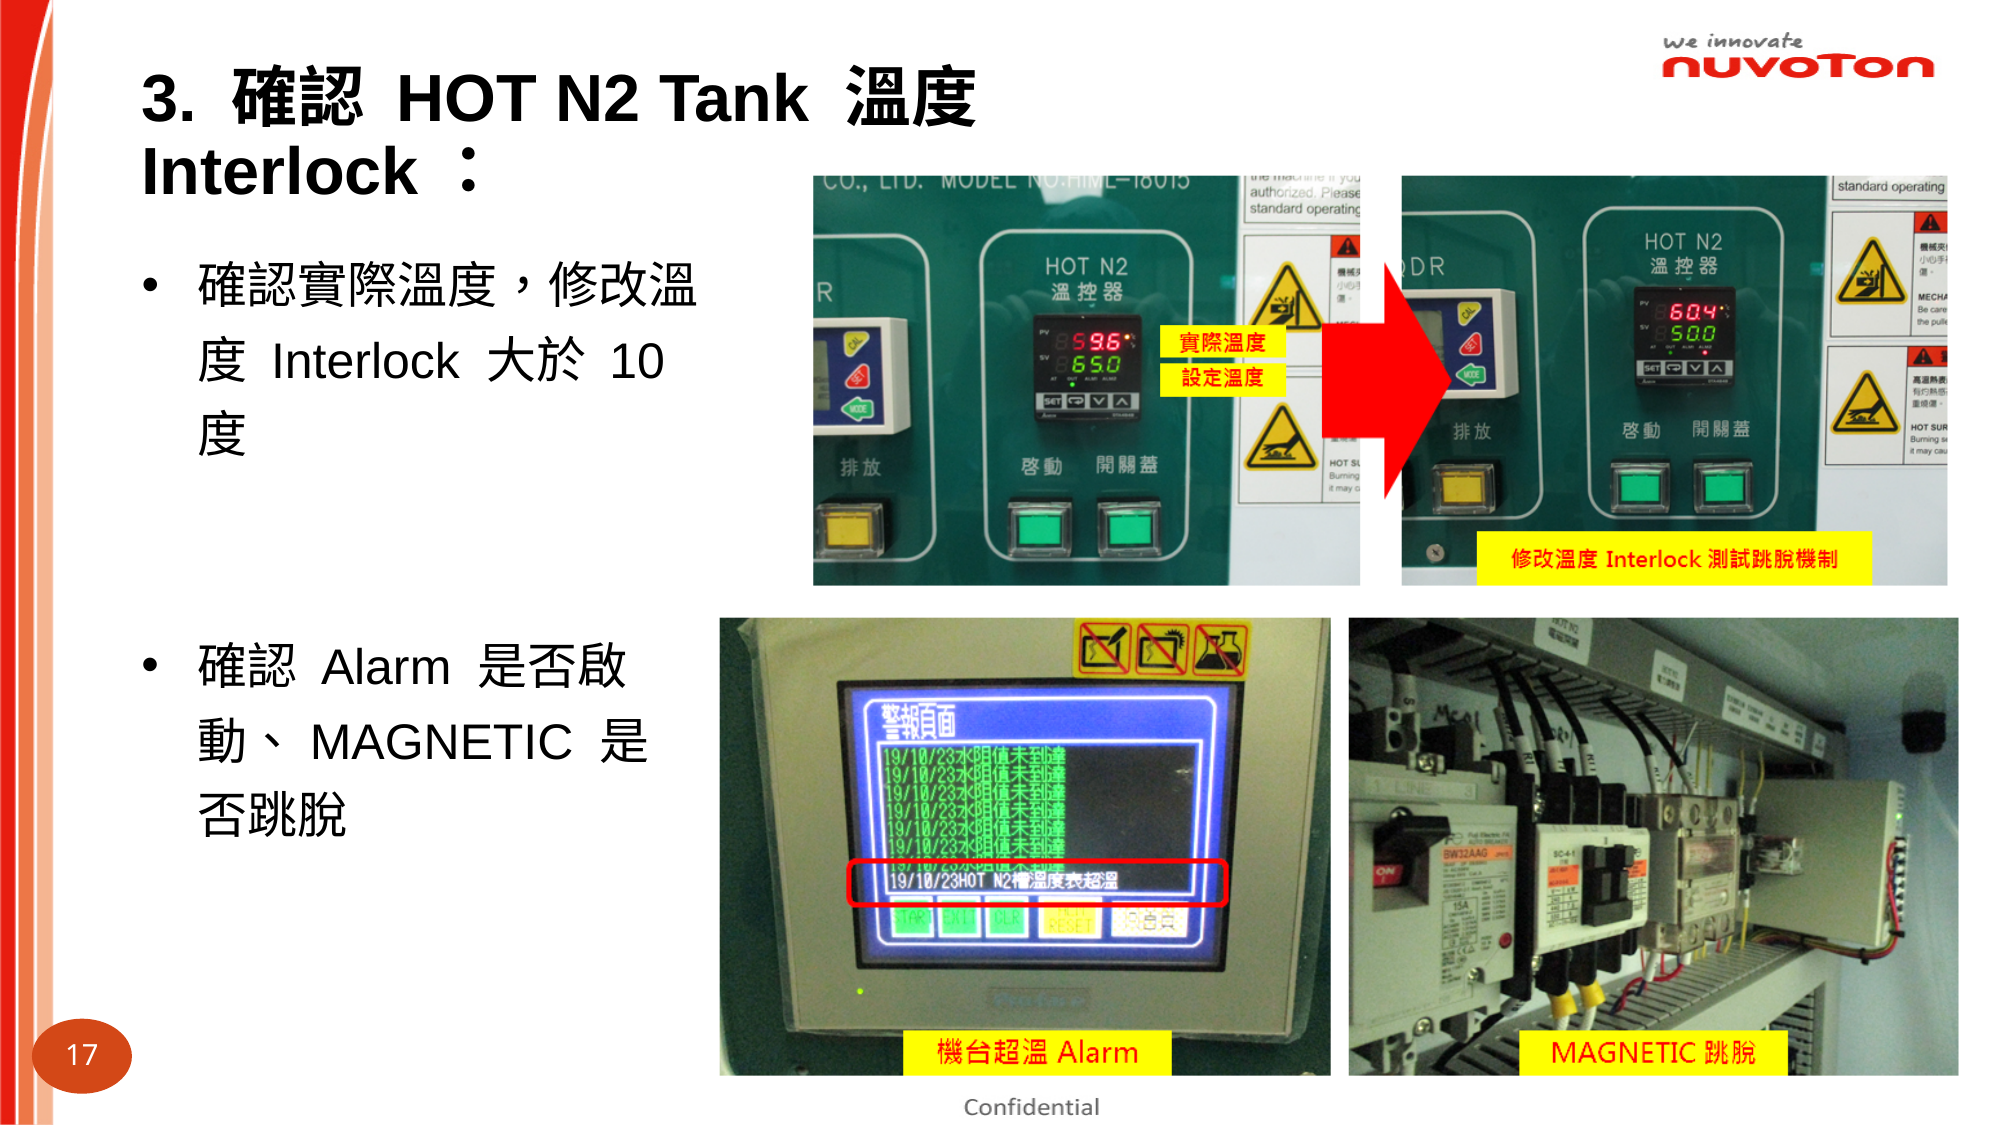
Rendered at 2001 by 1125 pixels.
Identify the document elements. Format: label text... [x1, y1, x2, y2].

text_box 確認實際溫度，修改溫度 Interlock 大於 10 度 [126, 231, 741, 471]
picture [0, 0, 2000, 1125]
text_box 確認 Alarm 是否啟動、MAGNETIC 是否跳脫 [126, 612, 676, 851]
slide_number 16 [31, 1018, 132, 1094]
text_box 3. 確認 HOT N2 Tank 溫度 Interlock： [126, 54, 1343, 216]
